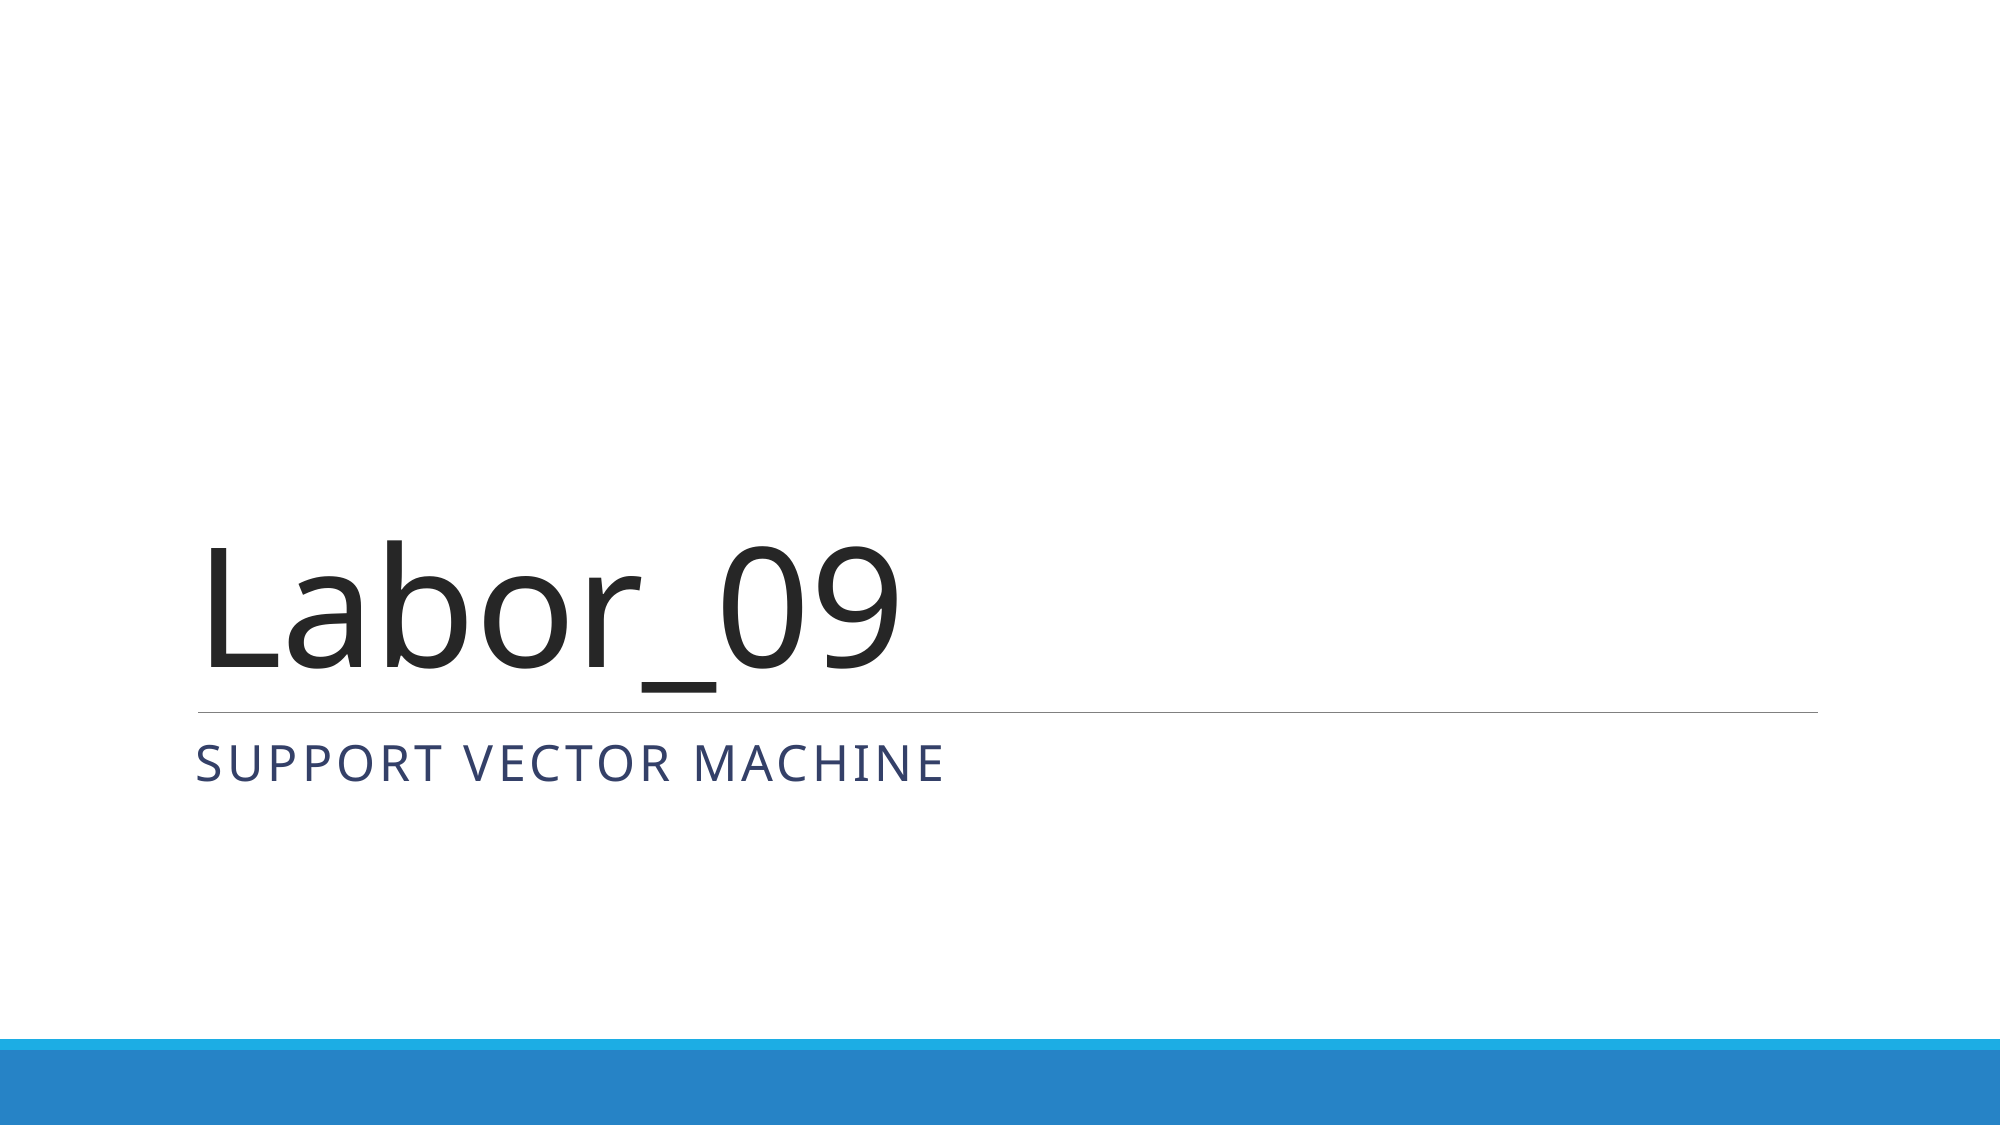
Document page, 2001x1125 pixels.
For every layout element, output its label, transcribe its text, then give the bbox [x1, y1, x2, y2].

title Labor_09 [180, 124, 1830, 710]
subtitle Support Vector Machine [180, 730, 1831, 919]
